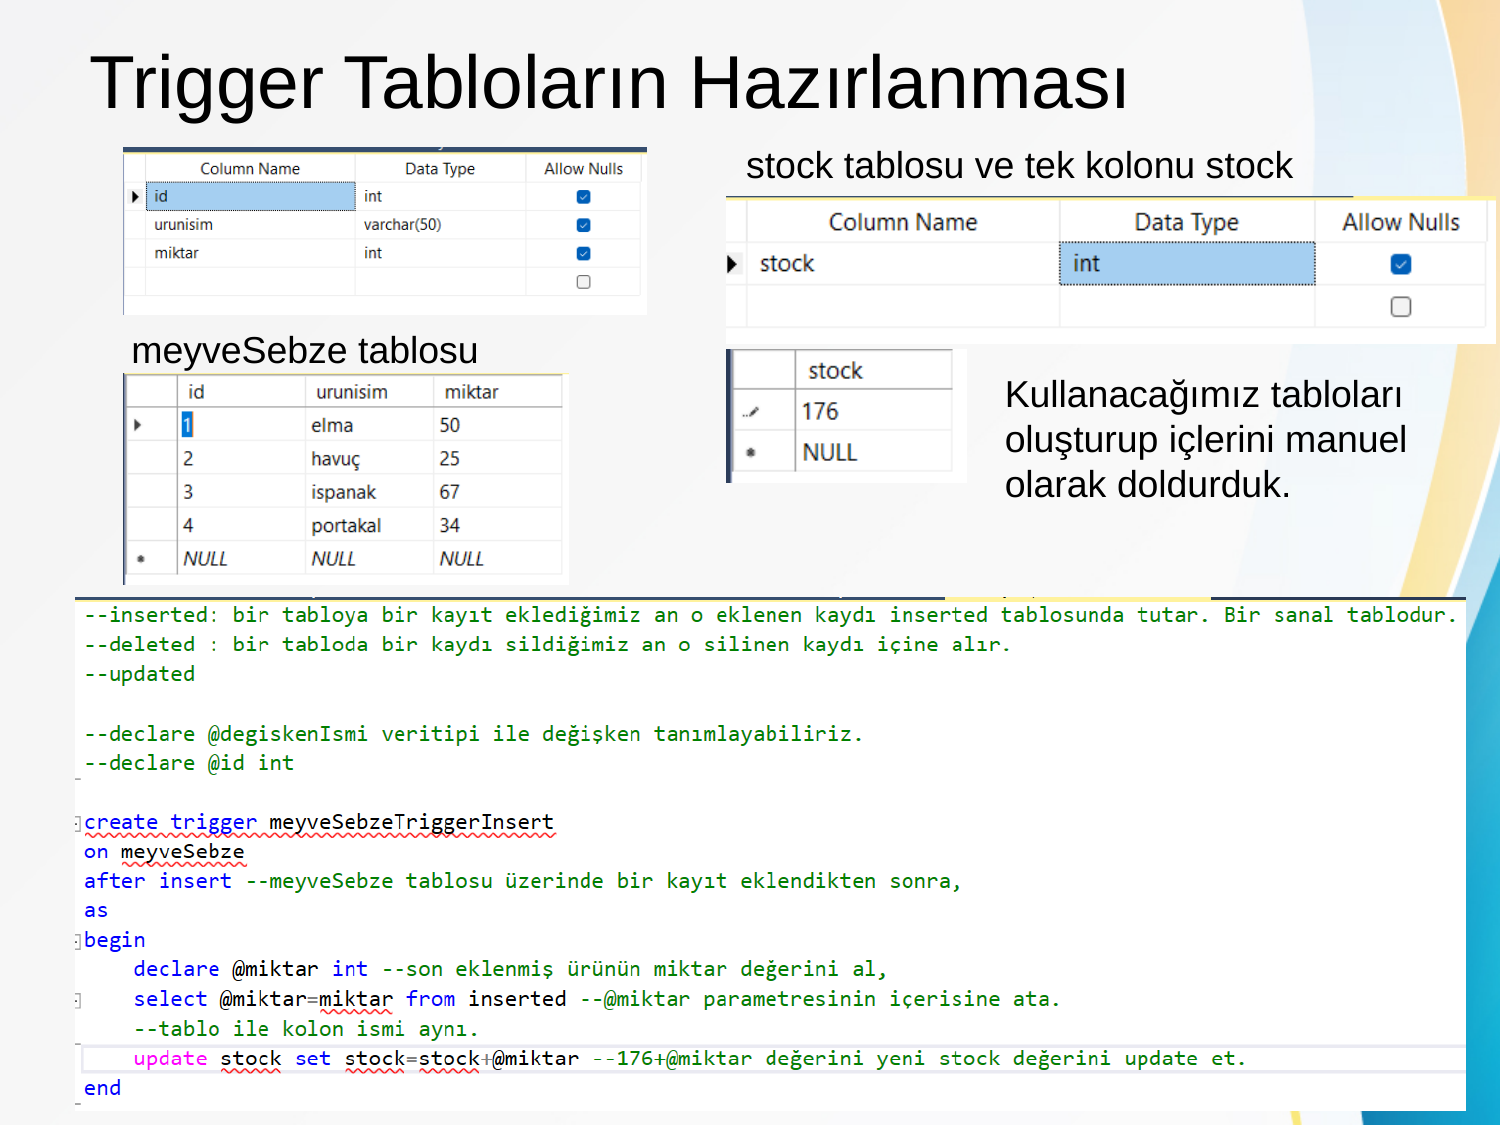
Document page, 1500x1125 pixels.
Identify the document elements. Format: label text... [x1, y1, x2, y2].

picture [0, 0, 1500, 1125]
text_box Kullanacağımız tabloları oluşturup içlerini manuel olarak doldurduk. [990, 363, 1423, 513]
title Trigger Tabloların Hazırlanması [74, 30, 1426, 127]
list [123, 147, 647, 315]
text_box meyveSebze tablosu [116, 319, 495, 379]
text_box stock tablosu ve tek kolonu stock [731, 133, 1309, 194]
